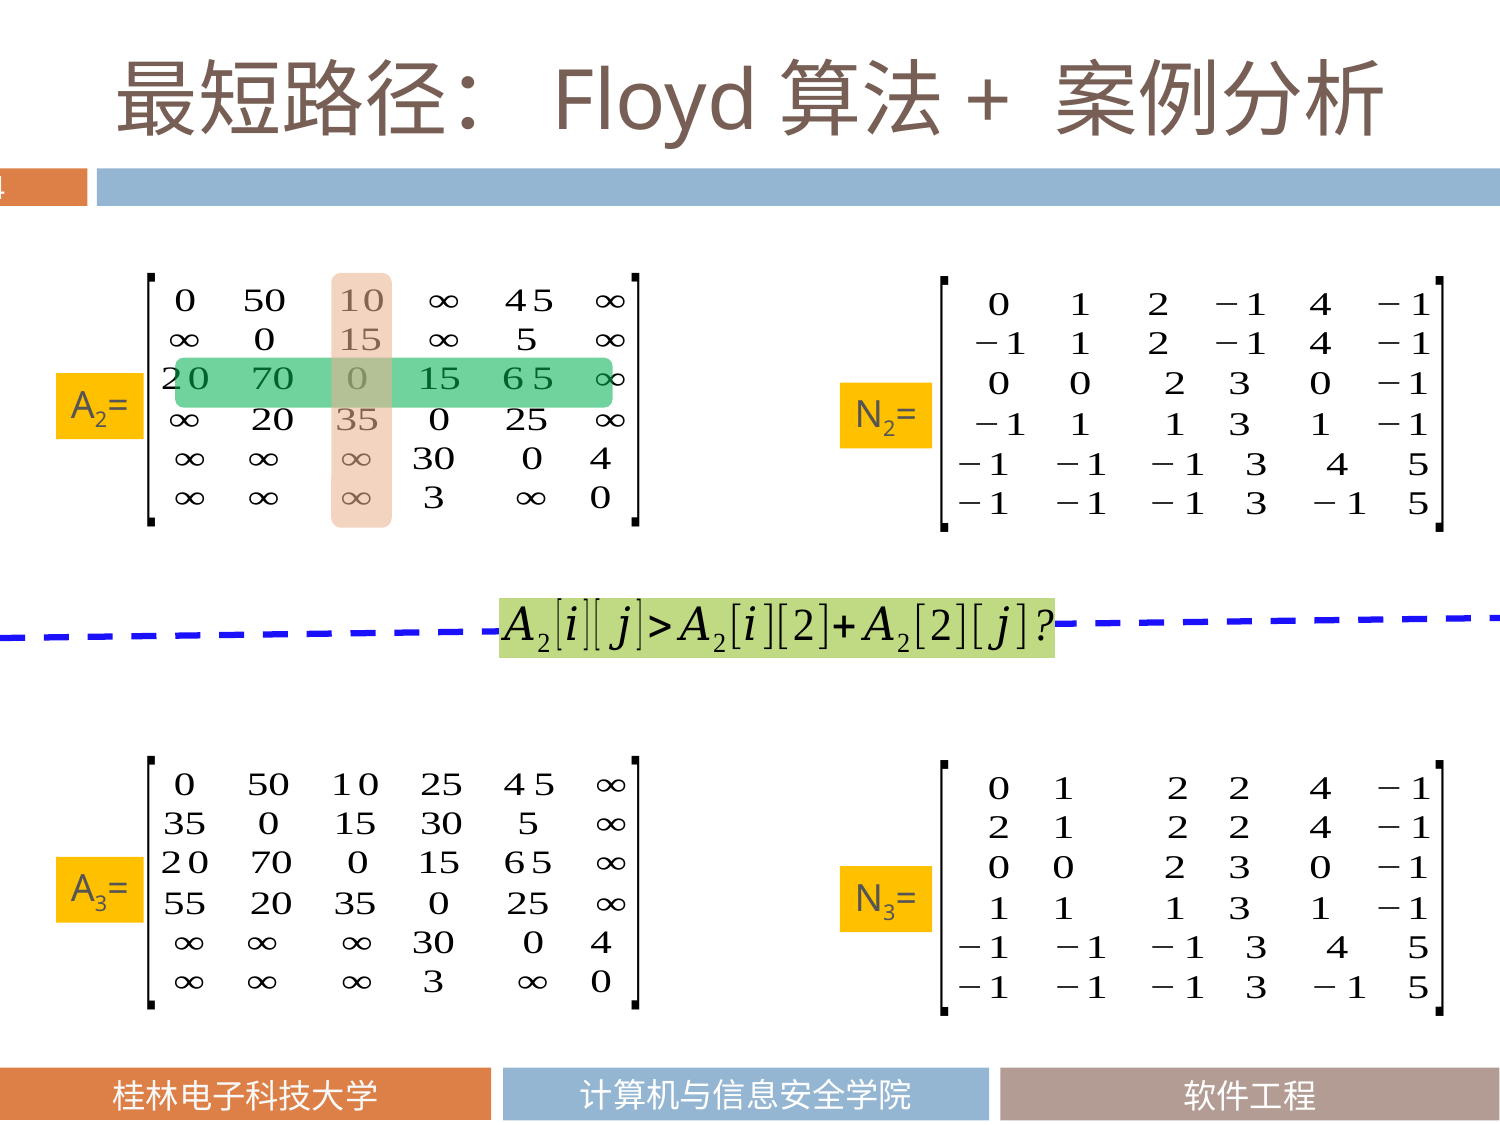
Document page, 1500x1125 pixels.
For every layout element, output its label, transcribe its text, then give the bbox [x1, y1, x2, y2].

text_box [331, 272, 392, 528]
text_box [0, 617, 1500, 639]
title 最短路径：Floyd算法+ 案例分析 [99, 37, 1438, 155]
text_box N2= [839, 382, 933, 449]
text_box A3= [56, 856, 144, 923]
text_box N3= [839, 866, 933, 933]
text_box [392, 357, 613, 408]
text_box A2= [56, 373, 144, 440]
text_box [175, 357, 331, 408]
